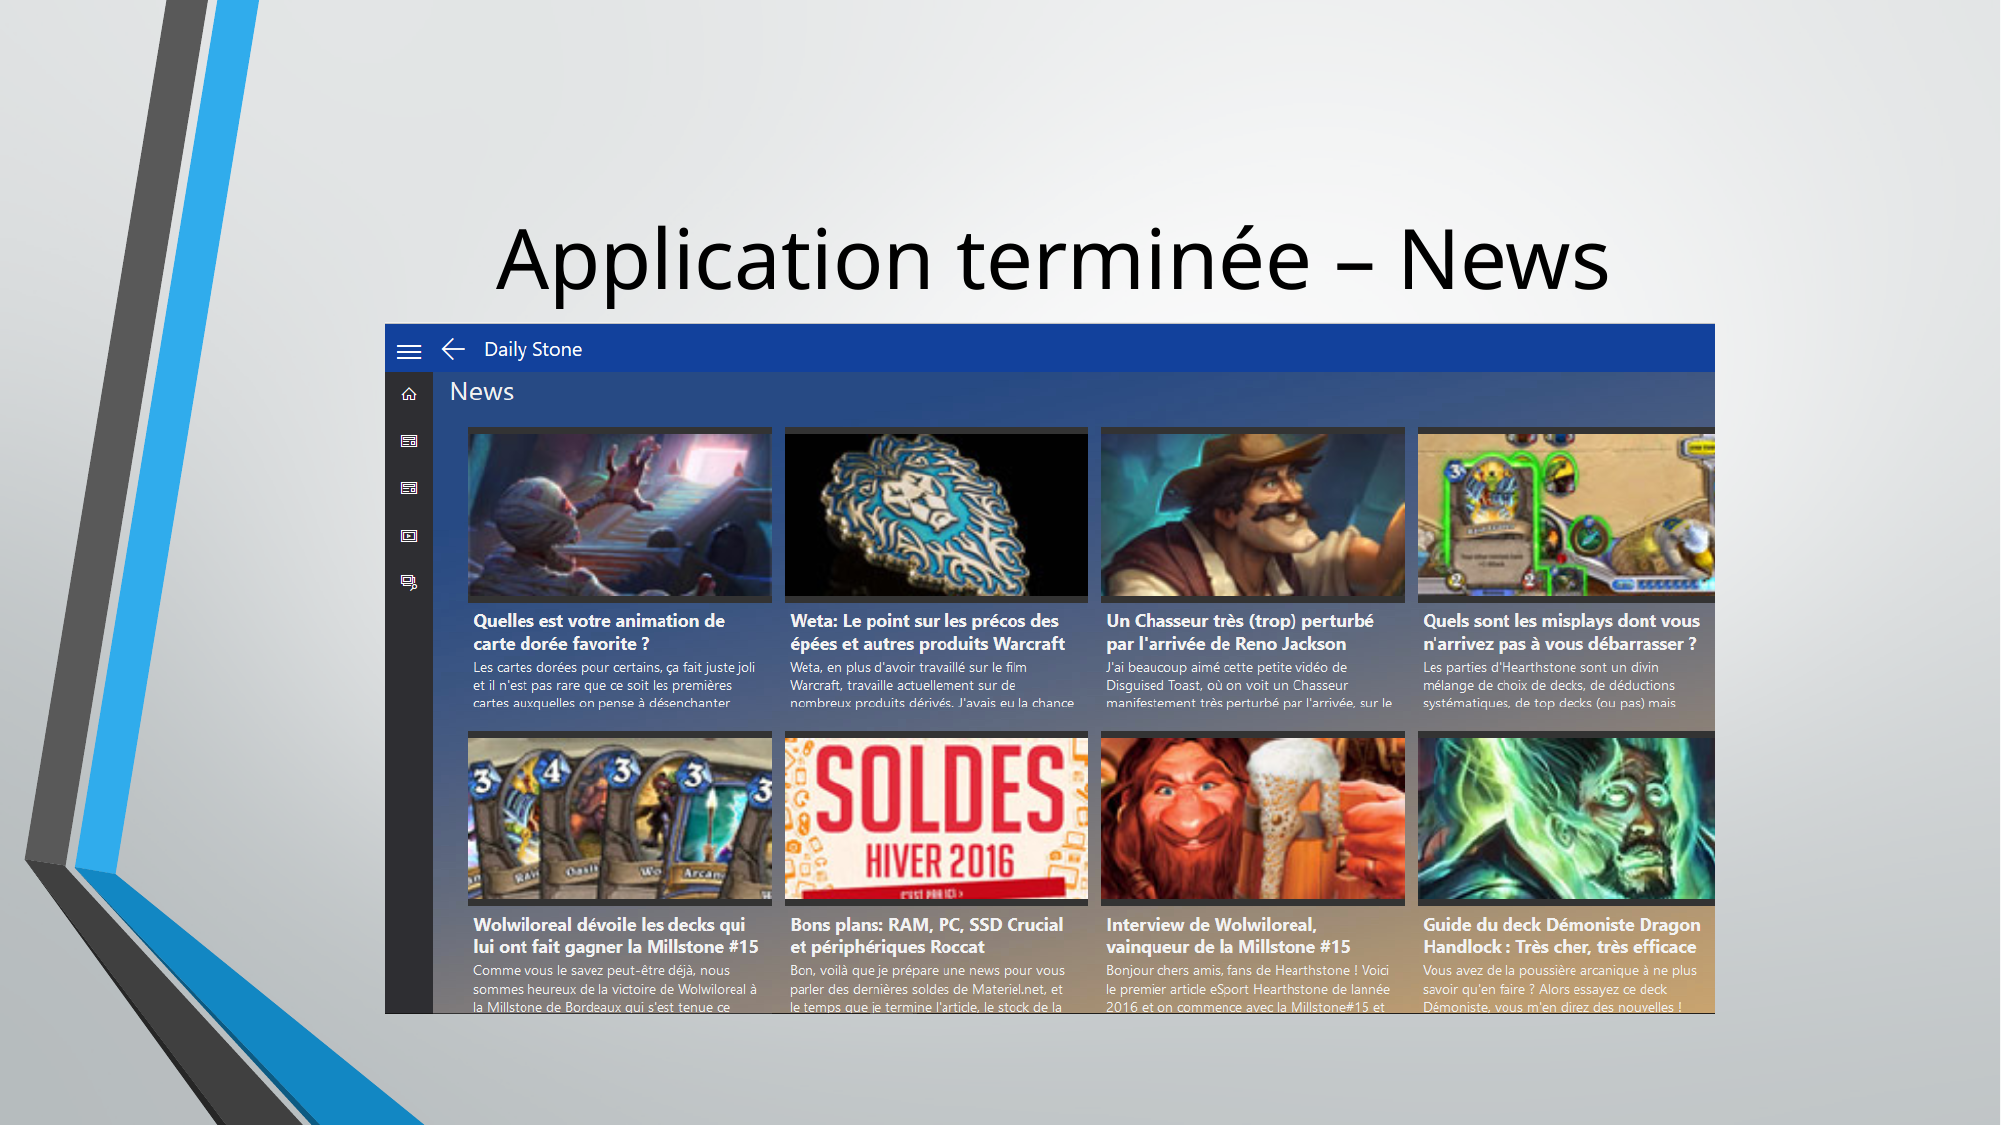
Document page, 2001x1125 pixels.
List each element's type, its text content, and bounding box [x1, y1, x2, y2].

title Application terminée – News [243, 112, 1887, 400]
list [384, 322, 1715, 1014]
